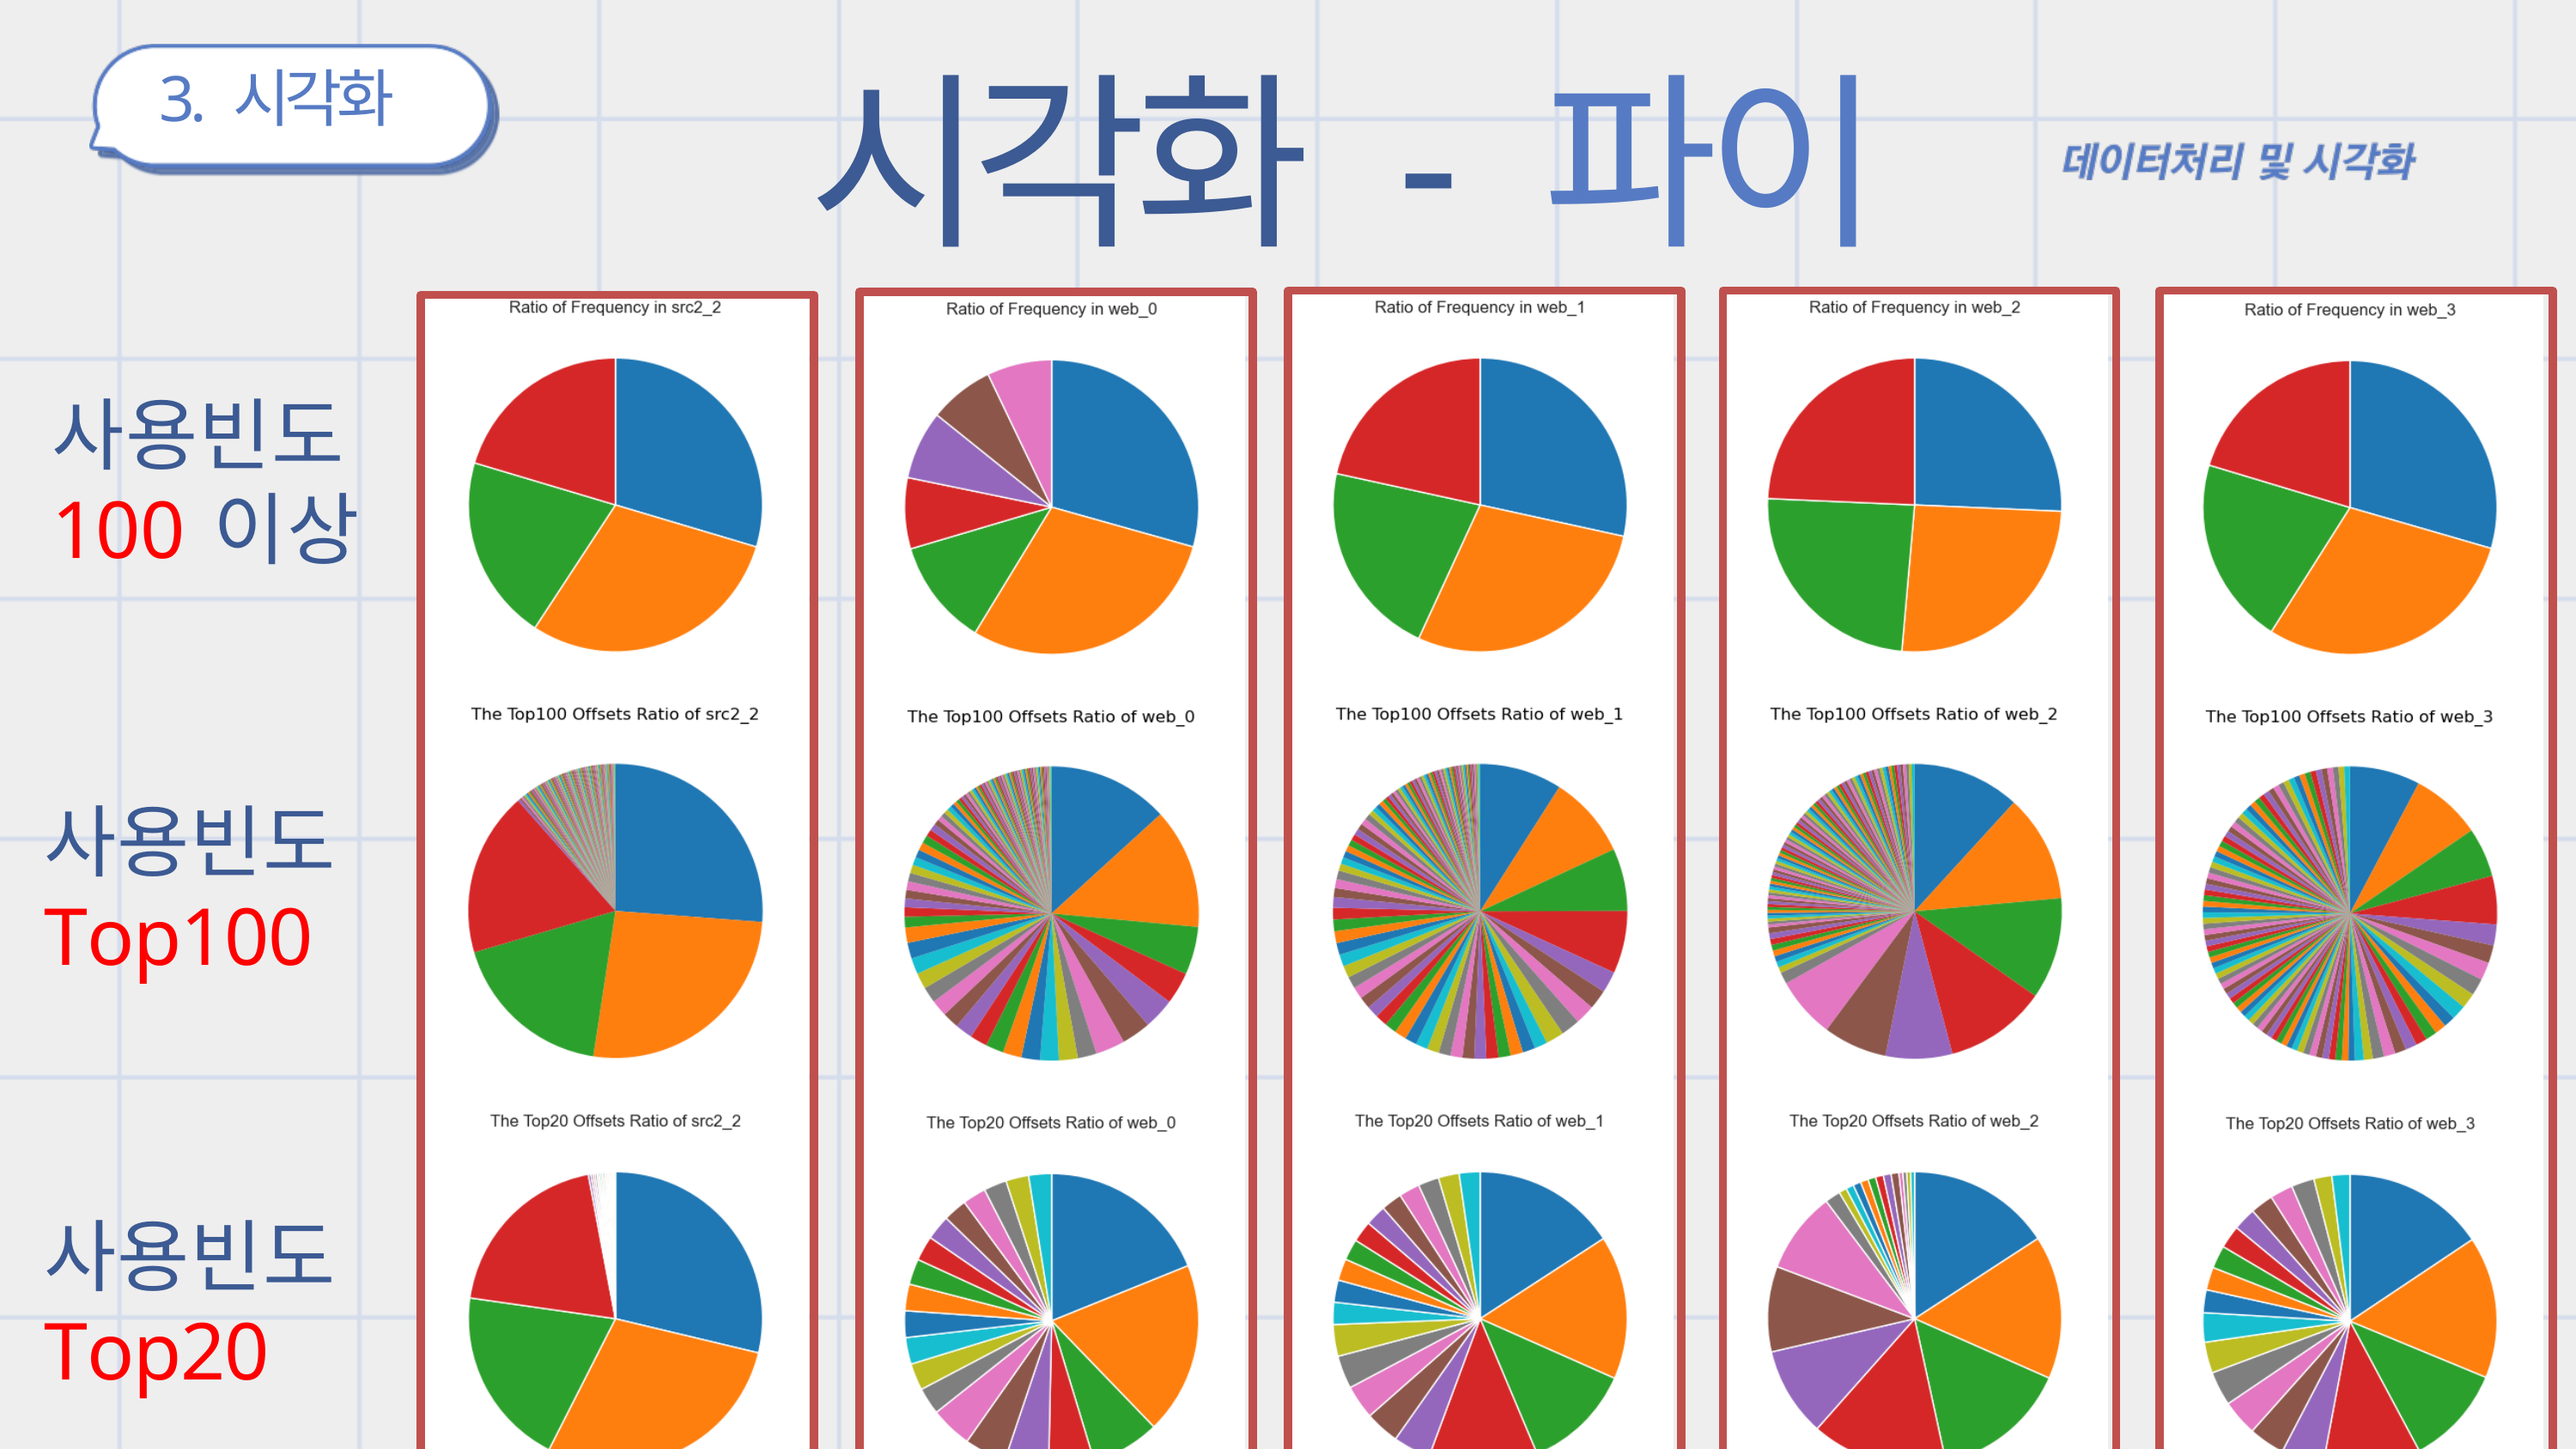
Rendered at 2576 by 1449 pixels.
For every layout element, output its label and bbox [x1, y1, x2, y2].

picture [1781, 126, 2436, 199]
text_box [0, 0, 701, 238]
text_box [0, 0, 2576, 1449]
text_box [37, 290, 2554, 1449]
